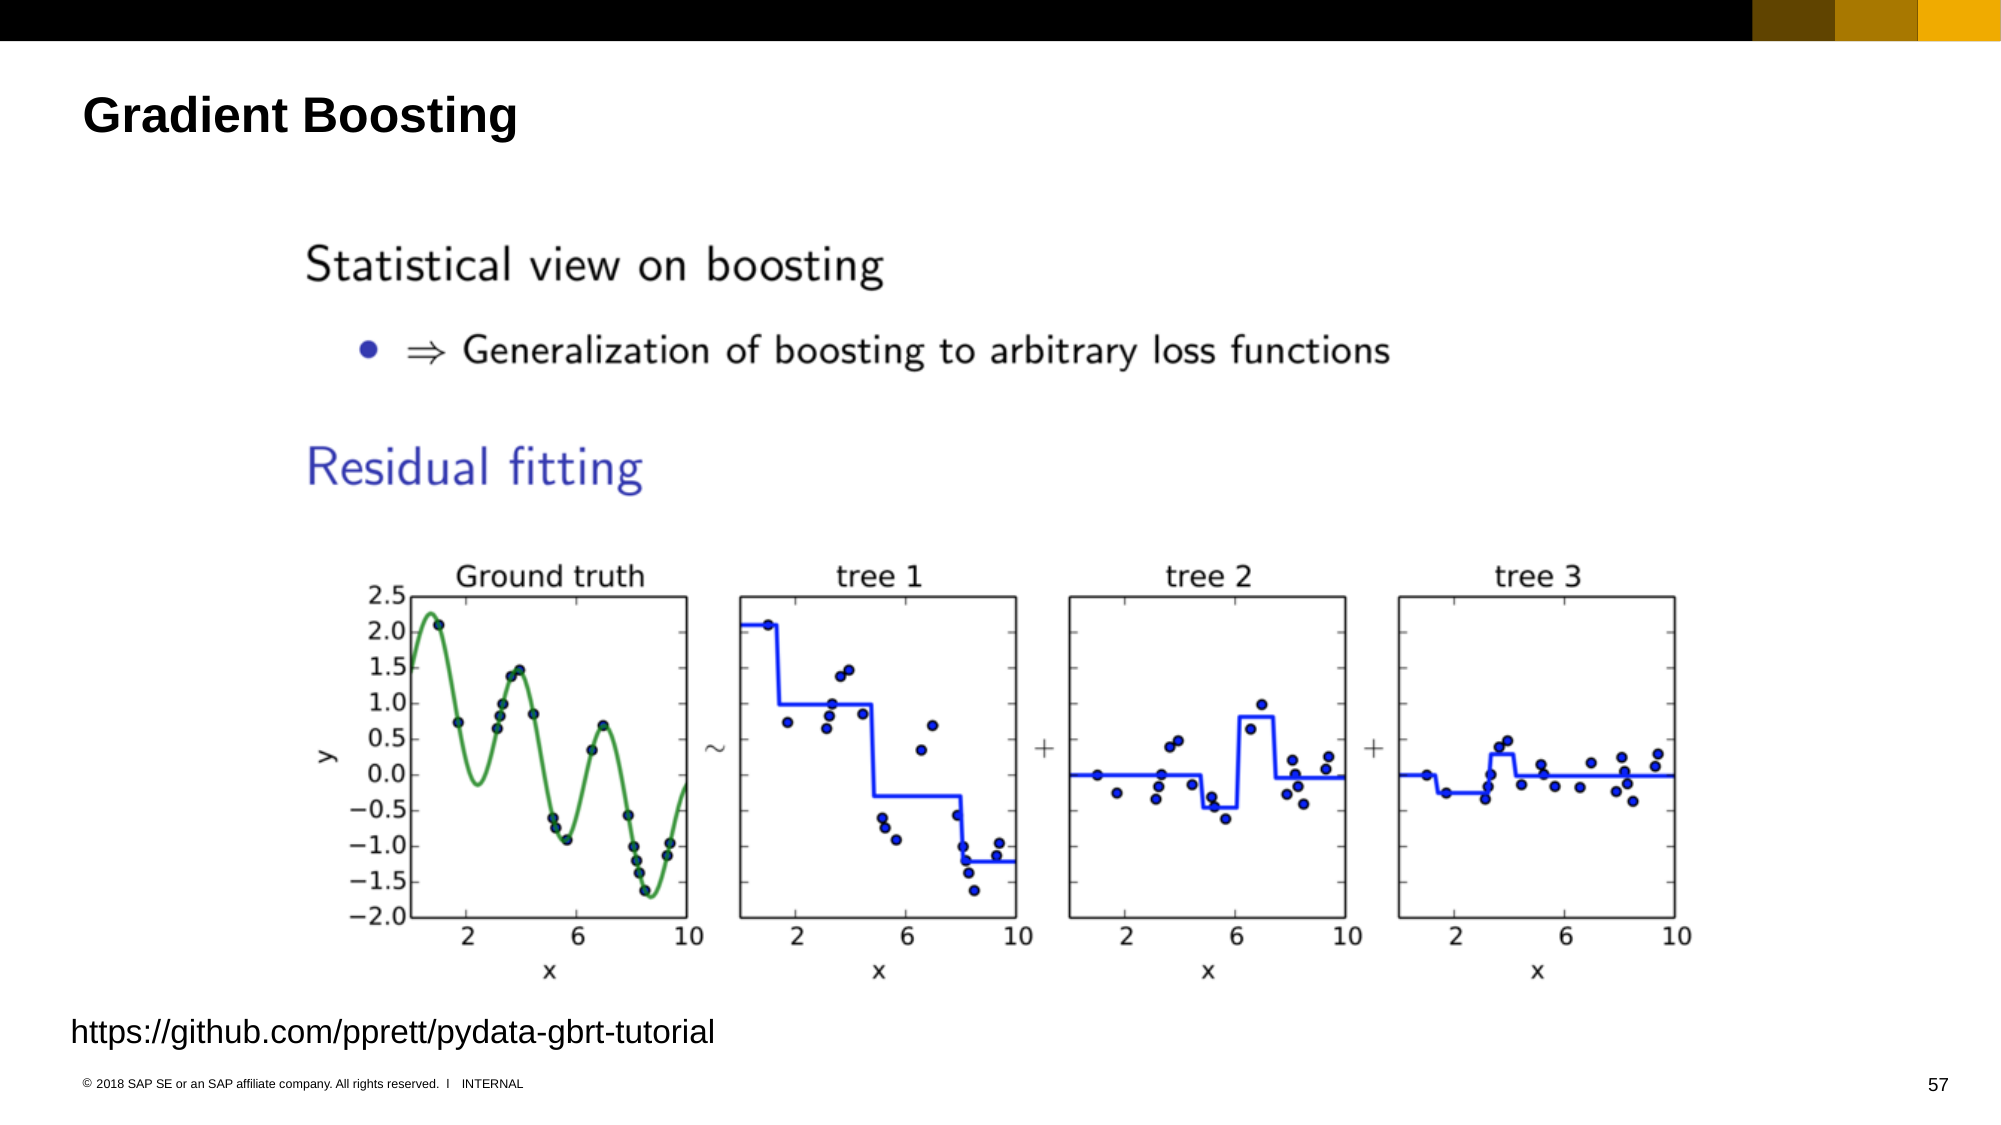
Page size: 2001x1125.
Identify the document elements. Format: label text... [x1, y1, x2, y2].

title Gradient Boosting [82, 82, 1918, 144]
text_box https://github.com/pprett/pydata-gbrt-tutorial [55, 1002, 732, 1058]
picture [281, 224, 1719, 1032]
